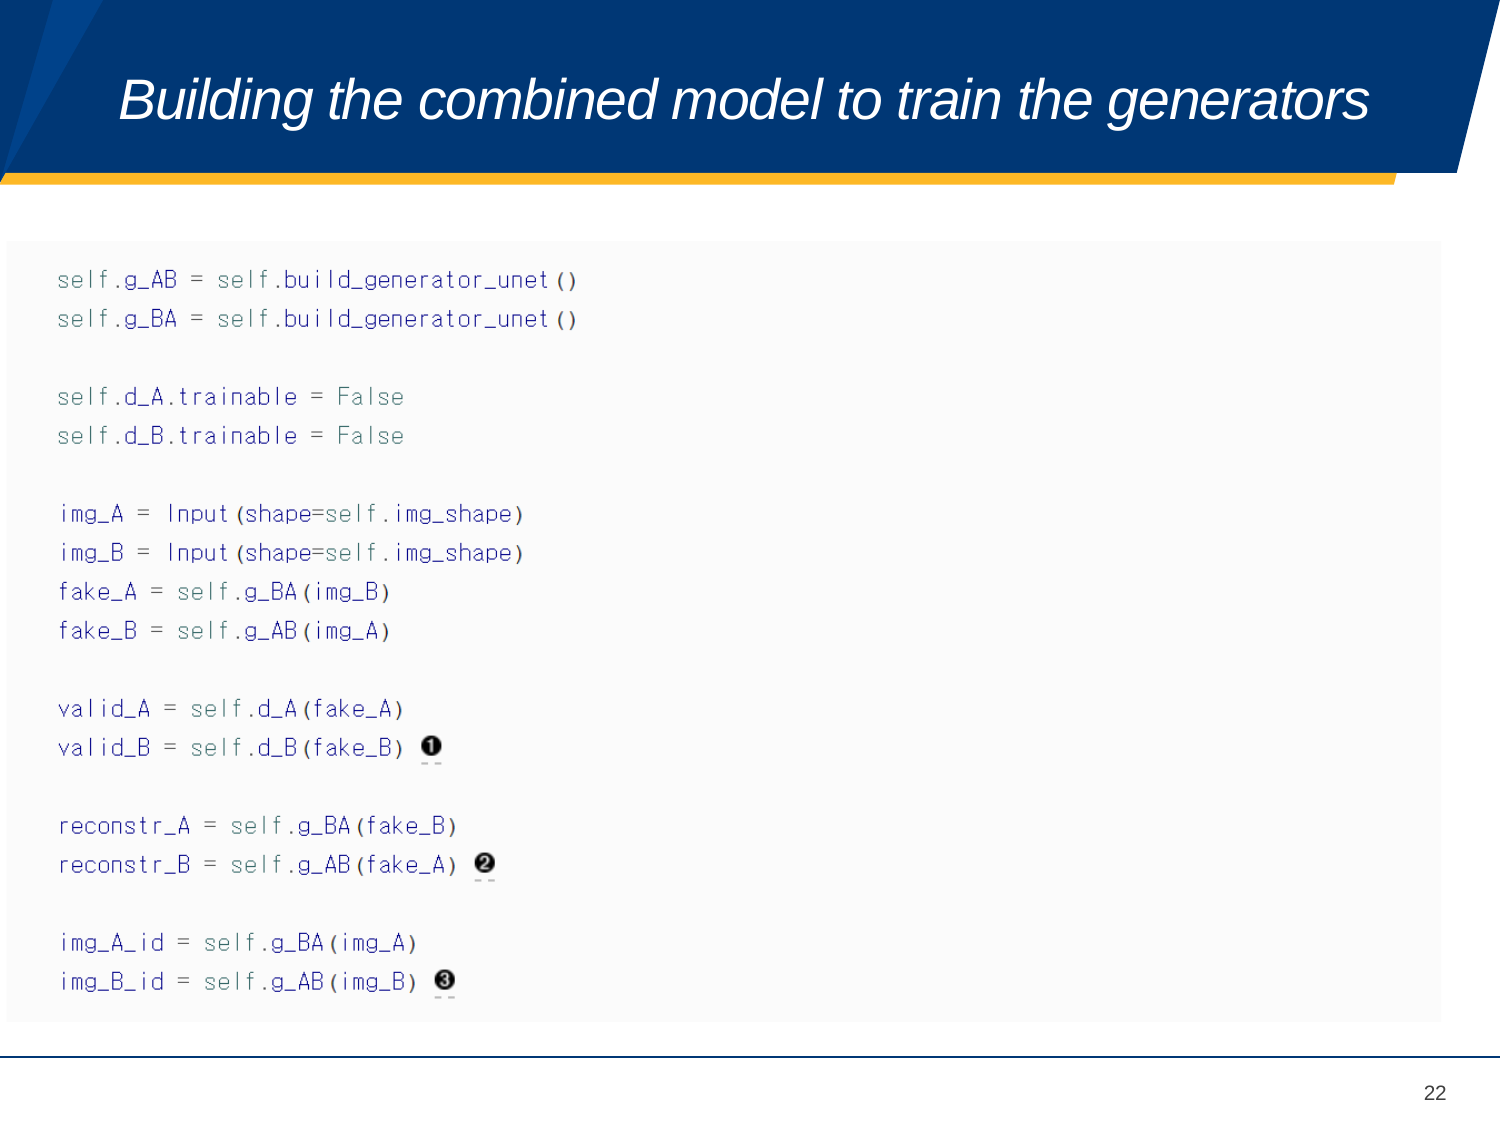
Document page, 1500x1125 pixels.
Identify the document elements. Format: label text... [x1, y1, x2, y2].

picture [0, 241, 1500, 1022]
slide_number 22 [1366, 1061, 1462, 1122]
title Building the combined model to train the generators [103, 22, 1397, 171]
